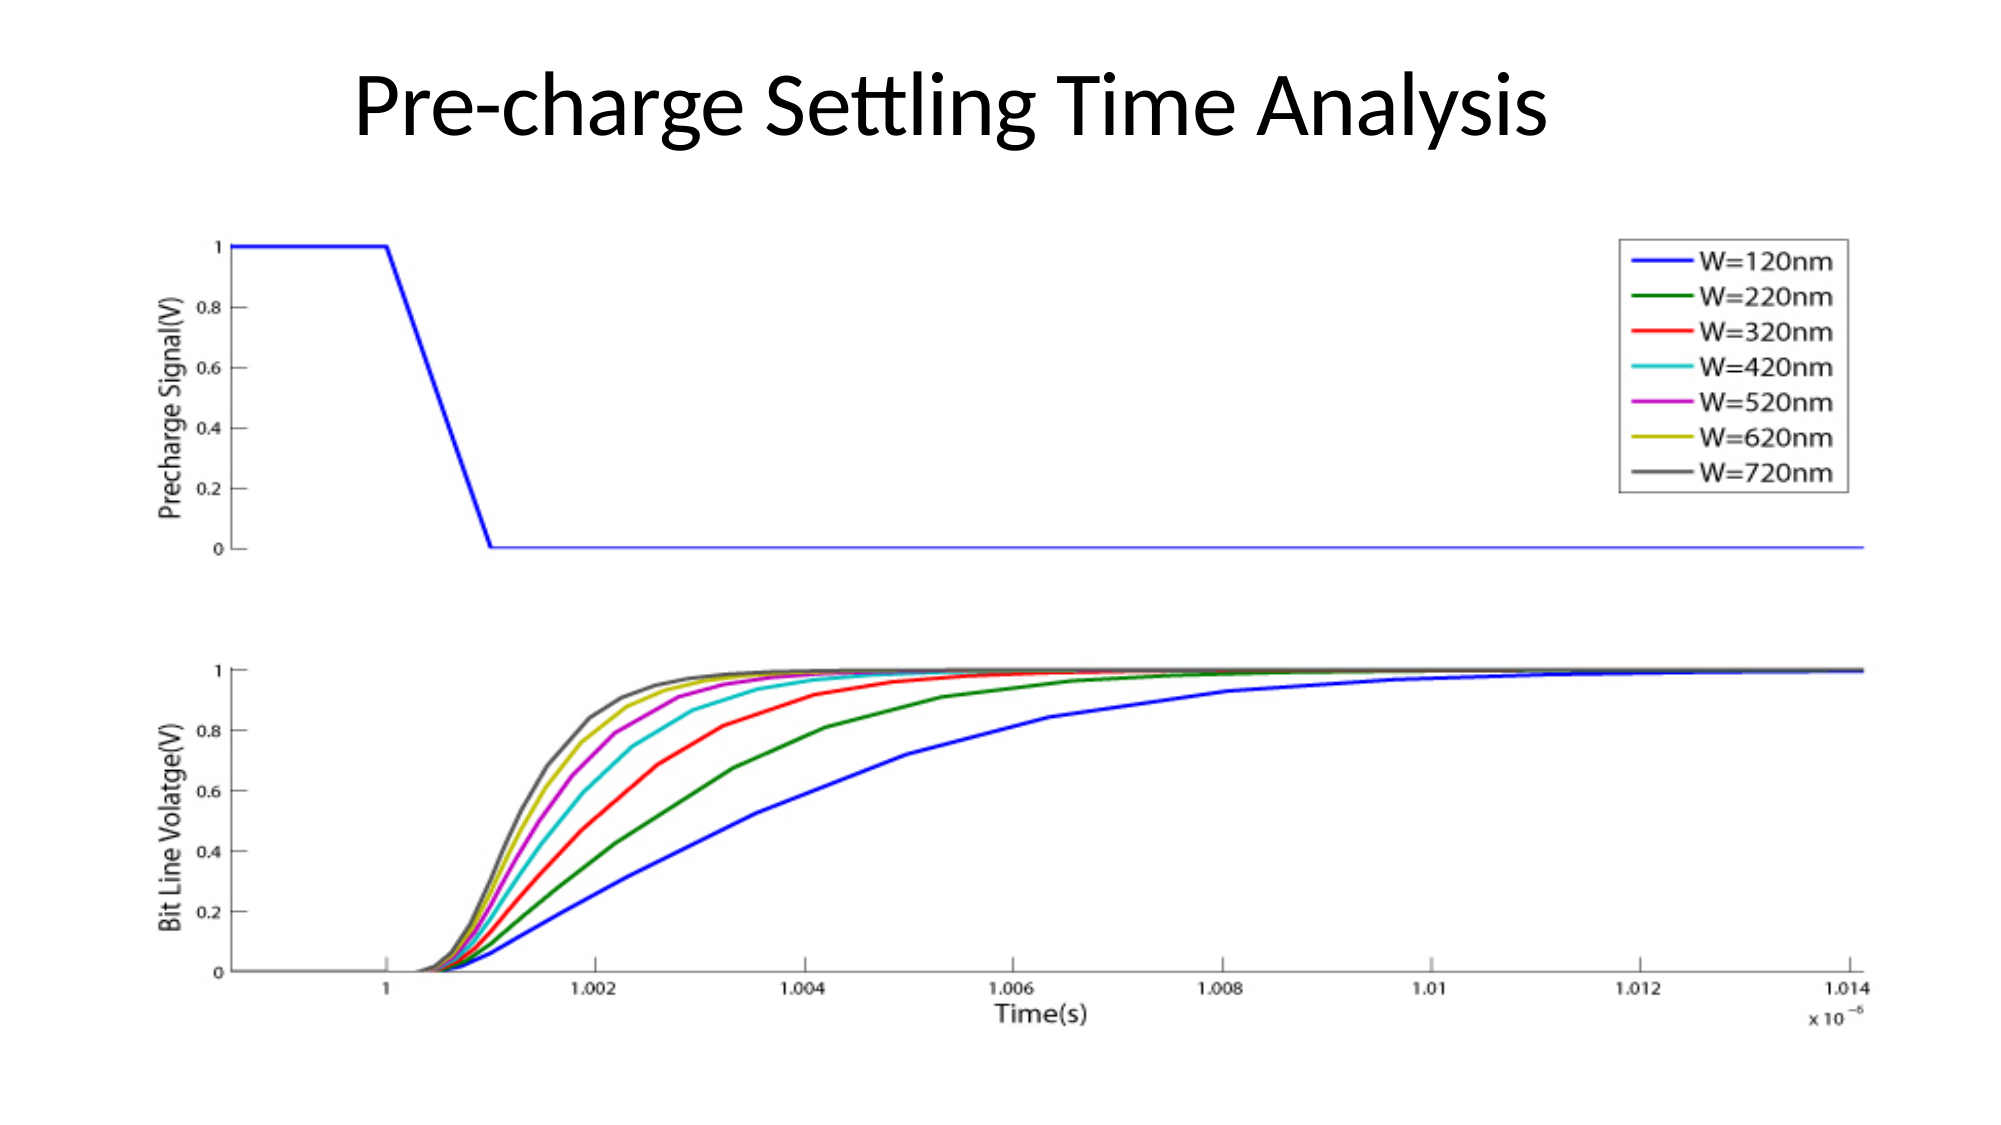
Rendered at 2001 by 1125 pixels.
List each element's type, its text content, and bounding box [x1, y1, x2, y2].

text_box Pre-charge Settling Time Analysis [220, 53, 1946, 173]
picture [54, 177, 1972, 1073]
